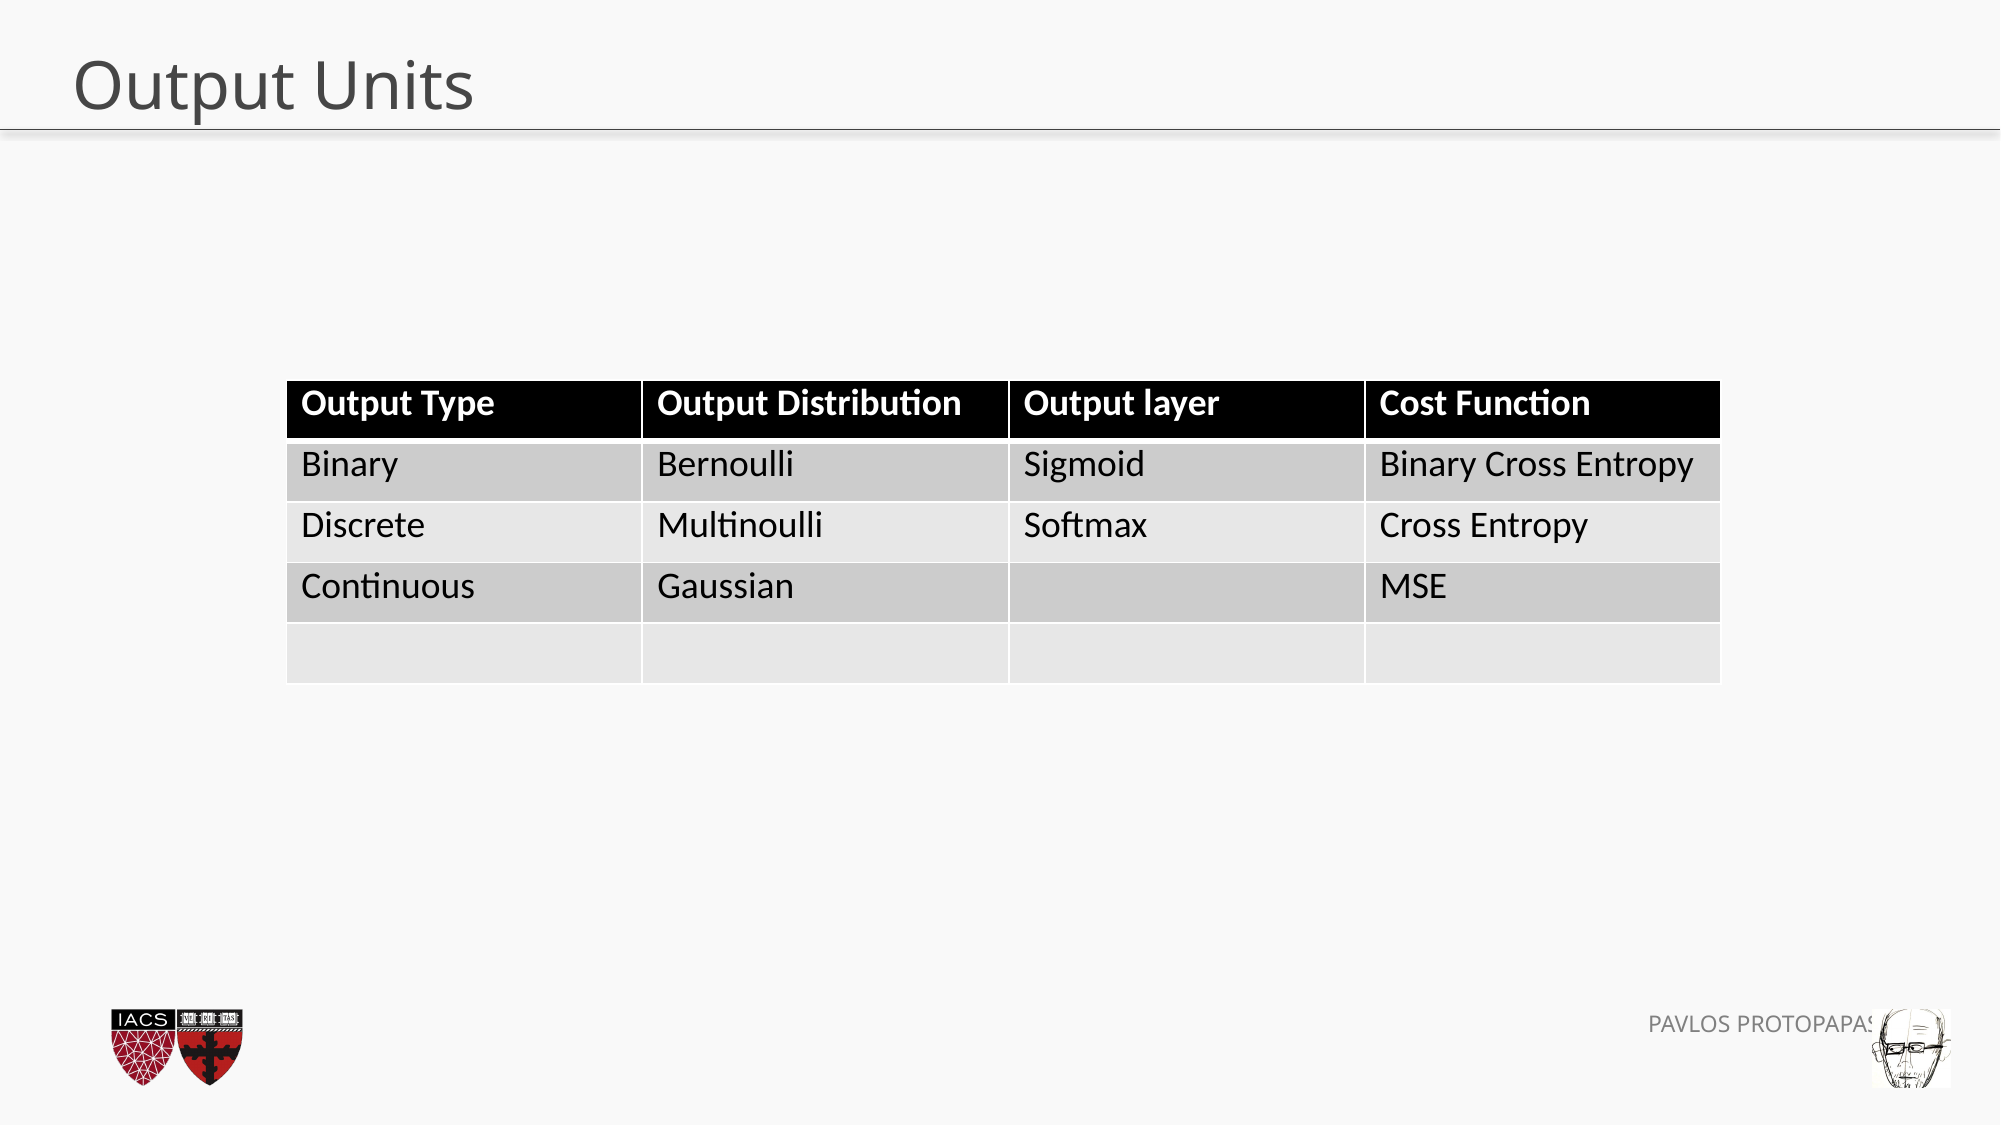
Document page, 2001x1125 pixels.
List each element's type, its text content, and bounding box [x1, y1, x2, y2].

table_cell [1010, 563, 1364, 622]
table_header Output Distribution [643, 381, 1008, 438]
table_cell [1010, 624, 1364, 683]
table_cell Multinoulli [643, 503, 1008, 562]
table_cell Sigmoid [1010, 444, 1364, 501]
table_header Output layer [1010, 381, 1364, 438]
table_cell MSE [1366, 563, 1720, 622]
table_cell Binary Cross Entropy [1366, 444, 1720, 501]
table_cell Continuous [287, 563, 641, 622]
table_cell Cross Entropy [1366, 503, 1720, 562]
table_cell Bernoulli [643, 444, 1008, 501]
table_cell [287, 624, 641, 683]
table_cell Gaussian [643, 563, 1008, 622]
table_header Cost Function [1366, 381, 1720, 438]
title Output Units [57, 35, 1943, 162]
table_cell Discrete [287, 503, 641, 562]
table_cell Softmax [1010, 503, 1364, 562]
table_cell Binary [287, 444, 641, 501]
picture [1872, 1009, 1951, 1088]
table_header Output Type [287, 381, 641, 438]
picture [109, 1009, 243, 1086]
table_cell [643, 624, 1008, 683]
table_cell [1366, 624, 1720, 683]
